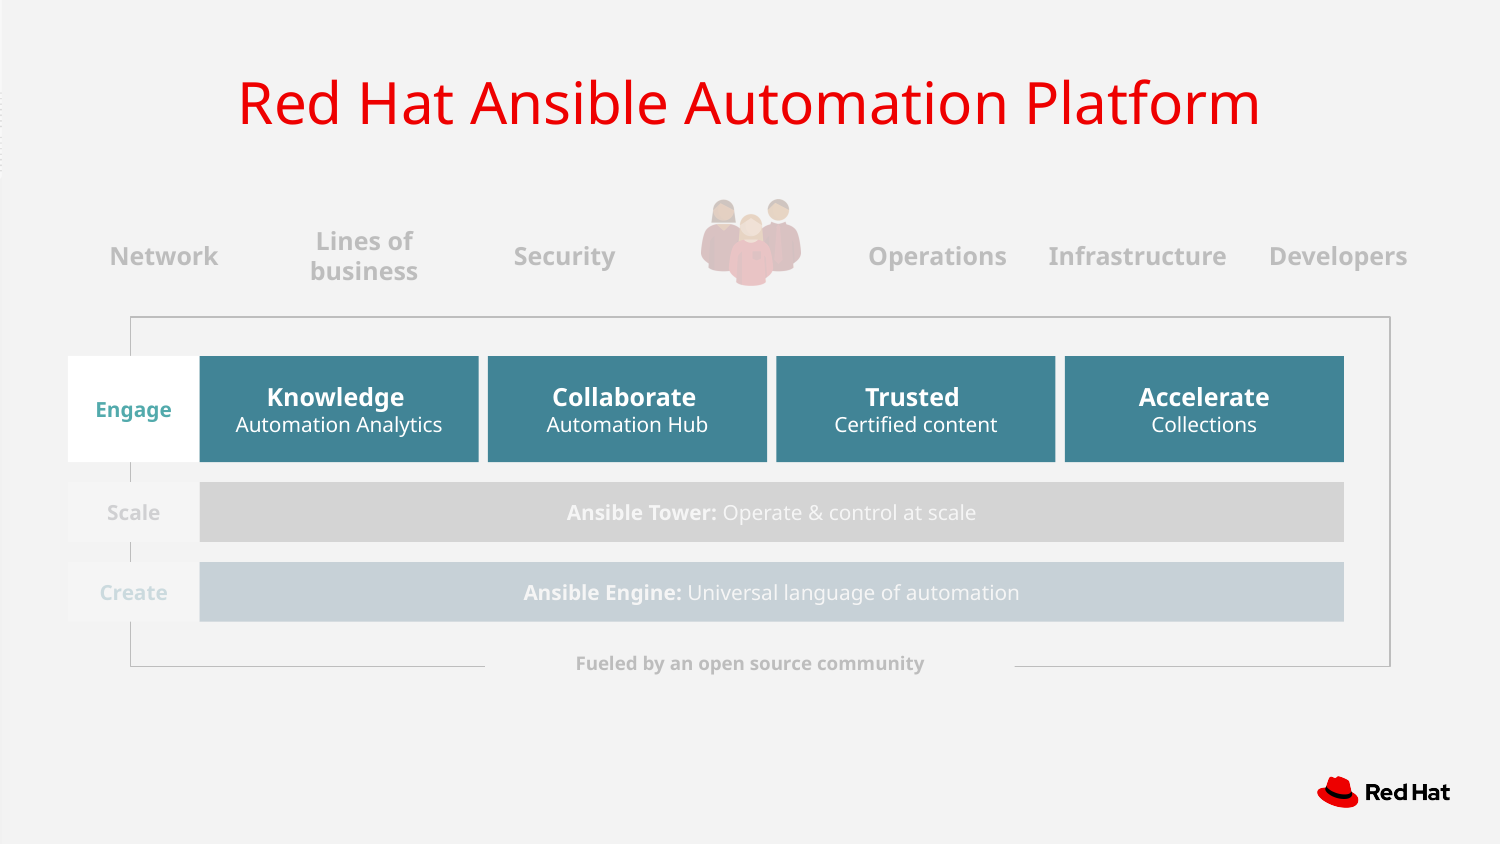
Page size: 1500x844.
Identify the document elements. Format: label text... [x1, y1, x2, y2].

text_box Accelerate Collections [1064, 356, 1344, 463]
text_box Trusted Certified content [776, 356, 1056, 463]
text_box Collaborate Automation Hub [487, 356, 768, 463]
text_box Knowledge Automation Analytics [199, 356, 479, 463]
text_box [42, 164, 1463, 716]
text_box Engage [67, 355, 200, 463]
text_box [67, 561, 1345, 622]
picture [701, 198, 801, 286]
picture [1299, 761, 1463, 820]
text_box Red Hat Ansible Automation Platform [28, 30, 1472, 173]
